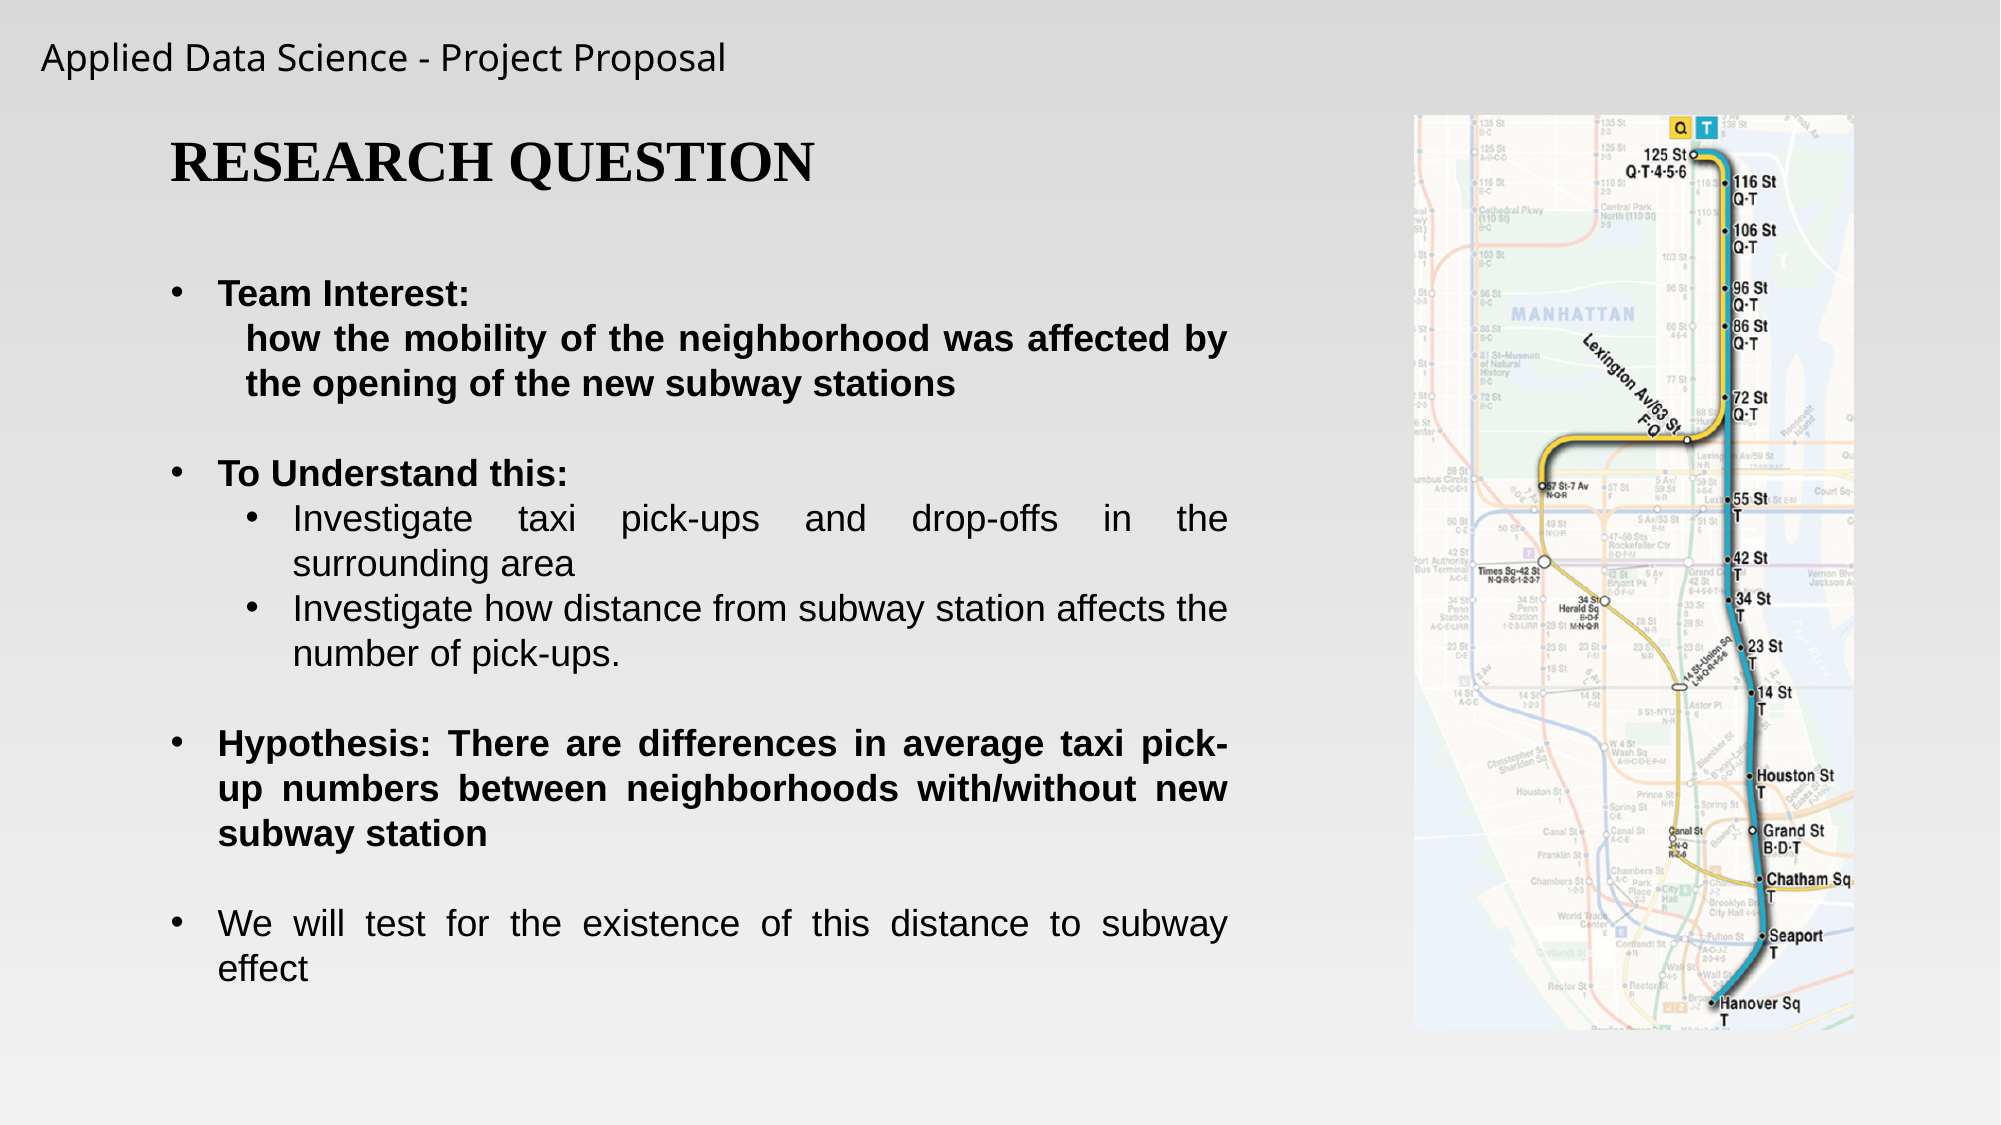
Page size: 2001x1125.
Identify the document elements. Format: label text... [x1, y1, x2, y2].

text_box Team Interest: how the mobility of the neighborhood was affected by the opening of the new subway stations To Understand this: Investigate taxi pick-ups and drop-offs in the surrounding area Investigate how distance from subway station affects the number of pick-ups. Hypothesis: There are differences in average taxi pick-up numbers between neighborhoods with/without new subway station We will test for the existence of this distance to subway effect [155, 261, 1244, 997]
text_box Applied Data Science - Project Proposal [26, 26, 1007, 131]
picture [1414, 115, 1854, 1030]
text_box RESEARCH QUESTION [155, 115, 967, 201]
